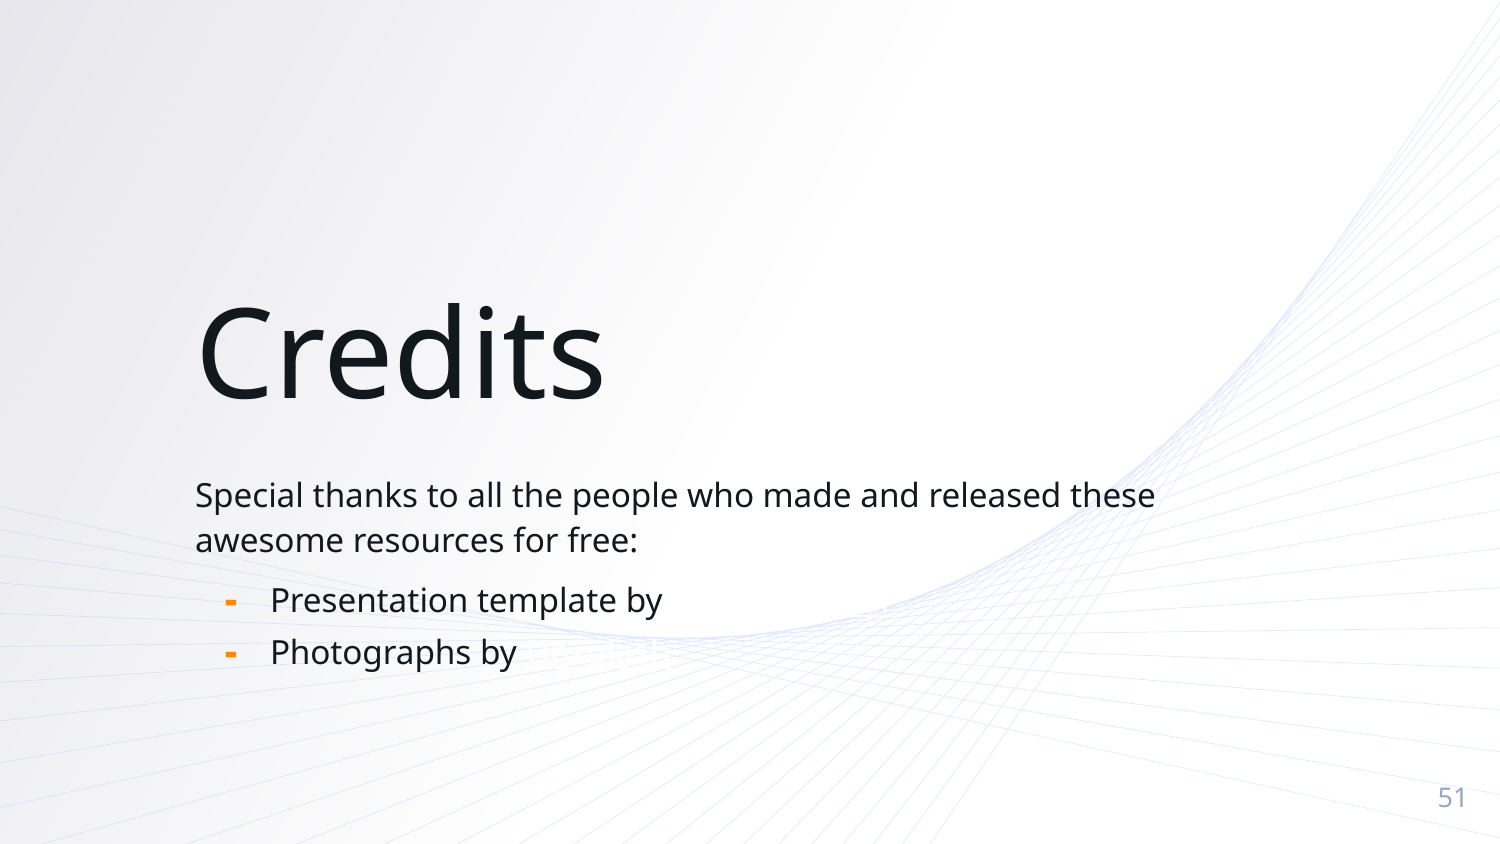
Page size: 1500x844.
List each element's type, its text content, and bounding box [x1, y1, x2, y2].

list Special thanks to all the people who made and released these awesome resources for free: Presentation template by SlidesCarnival Photographs by Unsplash [195, 467, 1305, 725]
title Credits [195, 168, 1305, 426]
slide_number 51 [1378, 766, 1469, 832]
